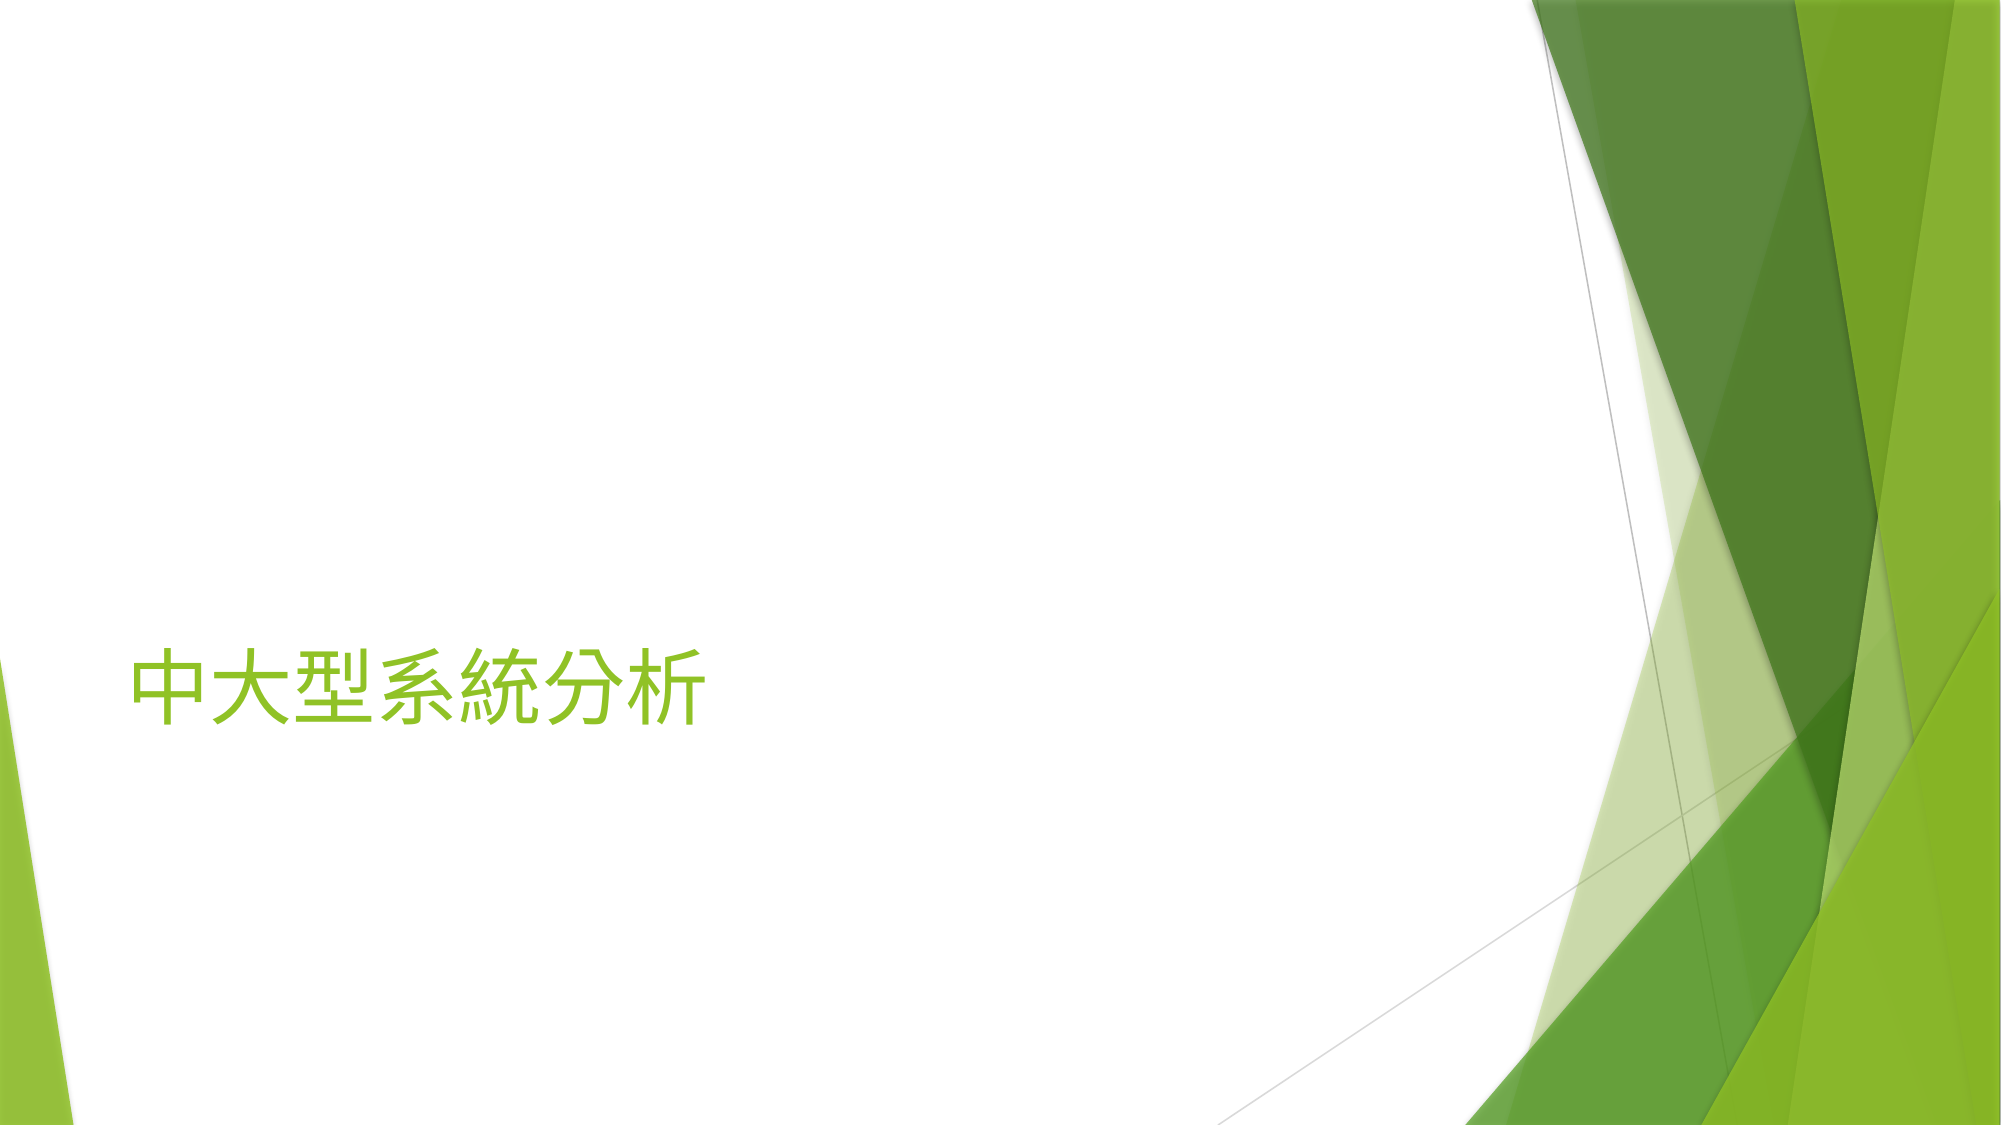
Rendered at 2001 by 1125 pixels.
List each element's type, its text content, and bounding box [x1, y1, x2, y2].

title 中大型系統分析 [111, 443, 1522, 743]
